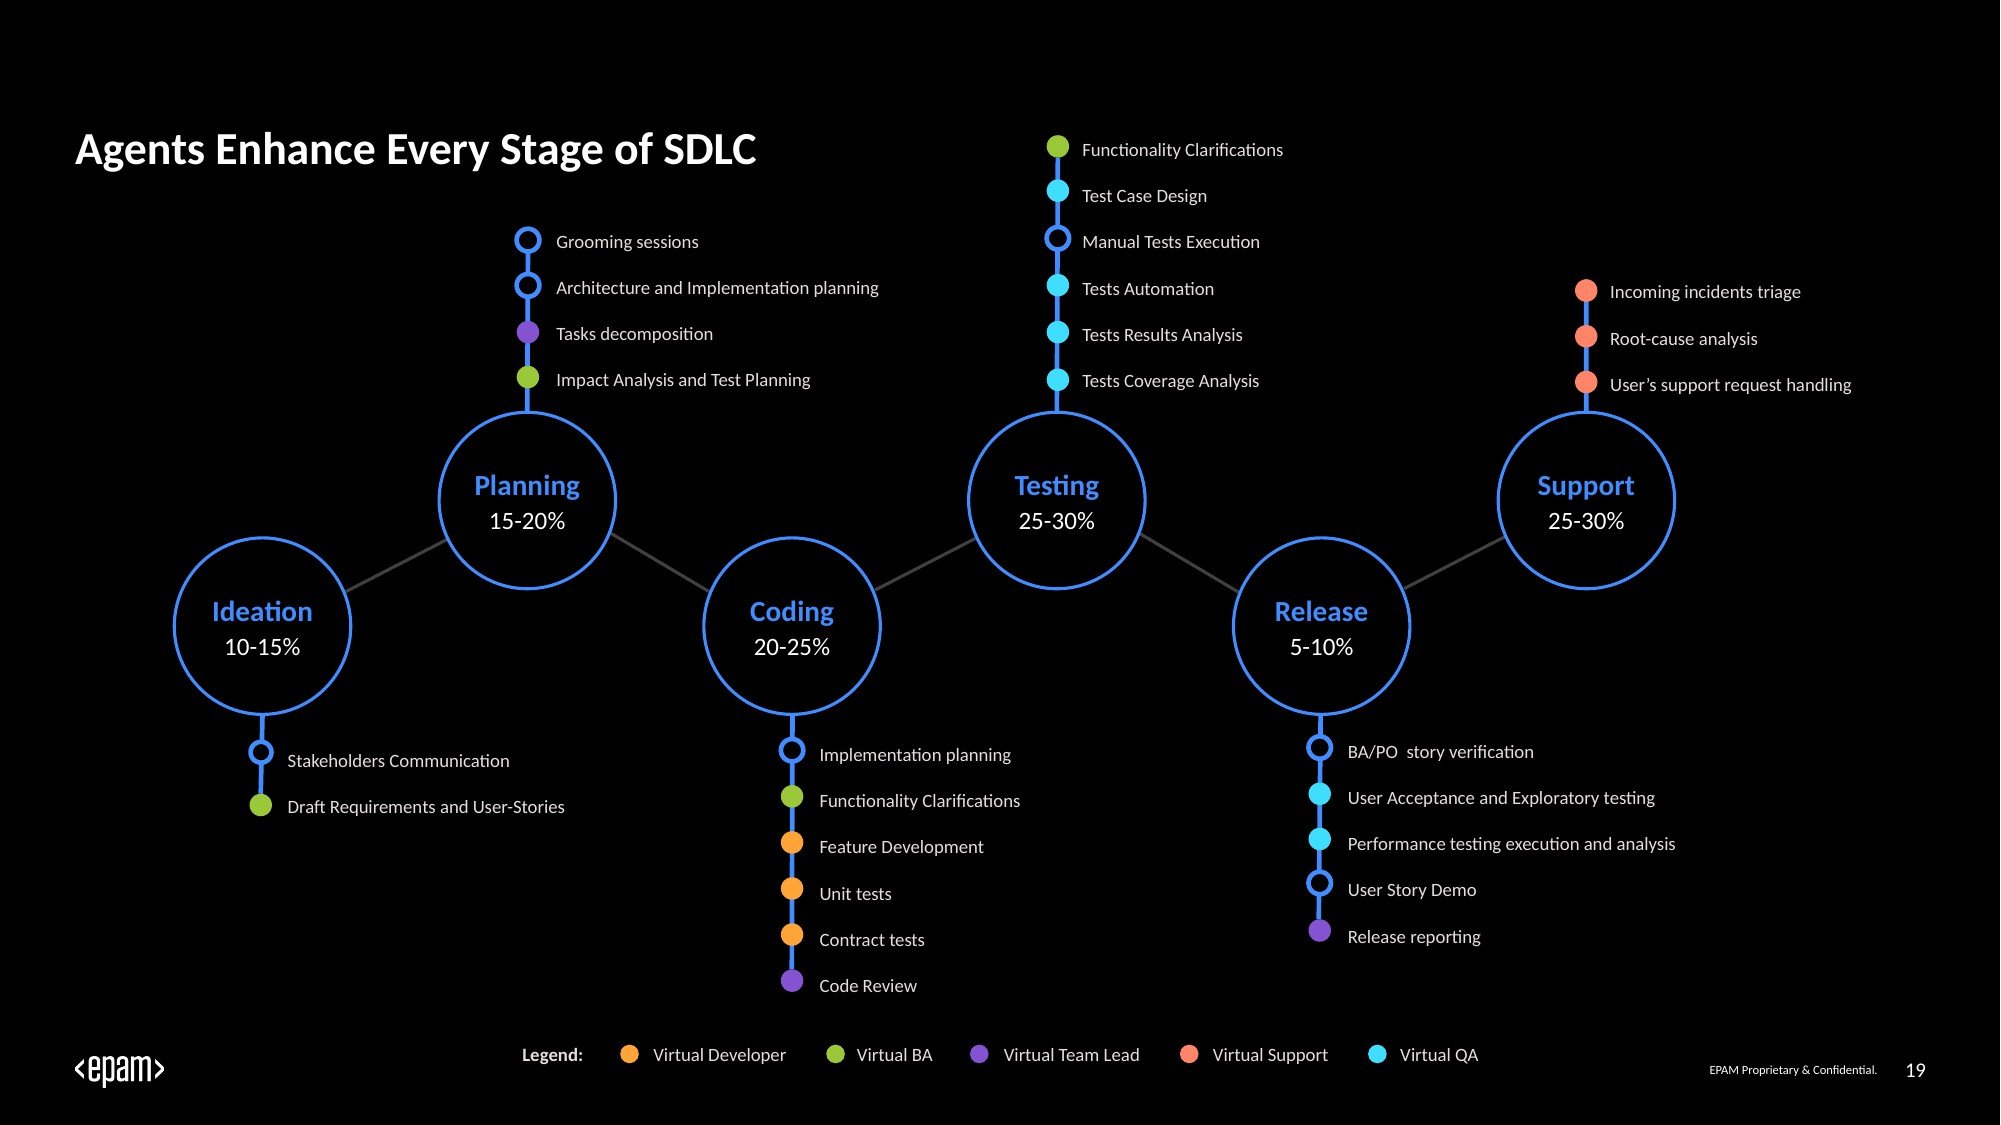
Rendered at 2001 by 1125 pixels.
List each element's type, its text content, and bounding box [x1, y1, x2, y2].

text_box [793, 739, 804, 762]
text_box [1046, 227, 1056, 250]
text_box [522, 1042, 1481, 1066]
text_box [1058, 368, 1070, 391]
text_box [780, 923, 791, 946]
text_box [173, 536, 352, 716]
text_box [194, 591, 331, 661]
text_box [780, 877, 791, 900]
text_box [793, 785, 804, 808]
text_box [1058, 273, 1070, 297]
text_box [1587, 370, 1598, 394]
text_box [1321, 827, 1331, 851]
text_box [529, 365, 540, 389]
text_box [702, 536, 882, 716]
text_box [1138, 532, 1239, 593]
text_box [1404, 536, 1506, 589]
text_box [250, 741, 260, 763]
text_box [529, 274, 540, 297]
text_box Stakeholders Communication Draft Requirements and User-Stories [272, 729, 634, 825]
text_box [1253, 591, 1390, 661]
text_box [780, 969, 804, 992]
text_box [1518, 465, 1655, 536]
text_box Grooming sessions Architecture and Implementation planning Tasks decomposition Impact Analysis and Test Planning [541, 210, 946, 398]
text_box [1046, 179, 1056, 202]
text_box [1321, 782, 1331, 805]
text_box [724, 591, 860, 661]
text_box [516, 228, 527, 252]
text_box [516, 321, 527, 344]
text_box [529, 321, 540, 344]
text_box [1046, 274, 1056, 297]
text_box [263, 742, 272, 763]
text_box [1497, 411, 1676, 590]
text_box [1308, 871, 1318, 895]
text_box [793, 877, 804, 900]
text_box [1046, 368, 1056, 391]
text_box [609, 532, 710, 592]
text_box [1587, 325, 1598, 348]
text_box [459, 465, 596, 536]
text_box [780, 831, 791, 854]
text_box [1308, 919, 1331, 942]
text_box [1058, 320, 1070, 344]
text_box [967, 411, 1147, 590]
text_box [1058, 179, 1070, 202]
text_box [874, 537, 977, 591]
text_box [780, 785, 791, 808]
text_box [516, 365, 527, 389]
text_box [438, 411, 617, 590]
text_box [793, 831, 804, 854]
text_box [1575, 325, 1586, 348]
text_box [1308, 782, 1318, 805]
text_box [1058, 227, 1070, 250]
text_box [529, 228, 540, 252]
text_box [1587, 279, 1598, 302]
text_box [1308, 736, 1318, 759]
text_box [345, 539, 448, 592]
text_box [516, 274, 527, 297]
text_box [780, 739, 791, 762]
text_box [1232, 536, 1411, 716]
title Agents Enhance Every Stage of SDLC [75, 118, 1925, 194]
text_box Implementation planning Functionality Clarifications Feature Development Unit tests Contract tests Code Review [804, 723, 1058, 1004]
picture [75, 1056, 164, 1088]
text_box [1575, 279, 1586, 302]
text_box [1575, 370, 1586, 394]
text_box [249, 793, 273, 817]
text_box BA/PO story verification User Acceptance and Exploratory testing Performance testing execution and analysis User Story Demo Release reporting [1333, 720, 1714, 955]
text_box [1321, 736, 1331, 759]
text_box Incoming incidents triage Root-cause analysis User’s support request handling [1595, 261, 1891, 403]
text_box [1308, 827, 1318, 851]
text_box [1321, 871, 1331, 895]
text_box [989, 465, 1125, 536]
text_box [1046, 321, 1056, 344]
text_box [1046, 135, 1070, 158]
text_box Functionality Clarifications Test Case Design Manual Tests Execution Tests Automation Tests Results Analysis Tests Coverage Analysis [1067, 119, 1320, 399]
text_box [793, 923, 804, 946]
